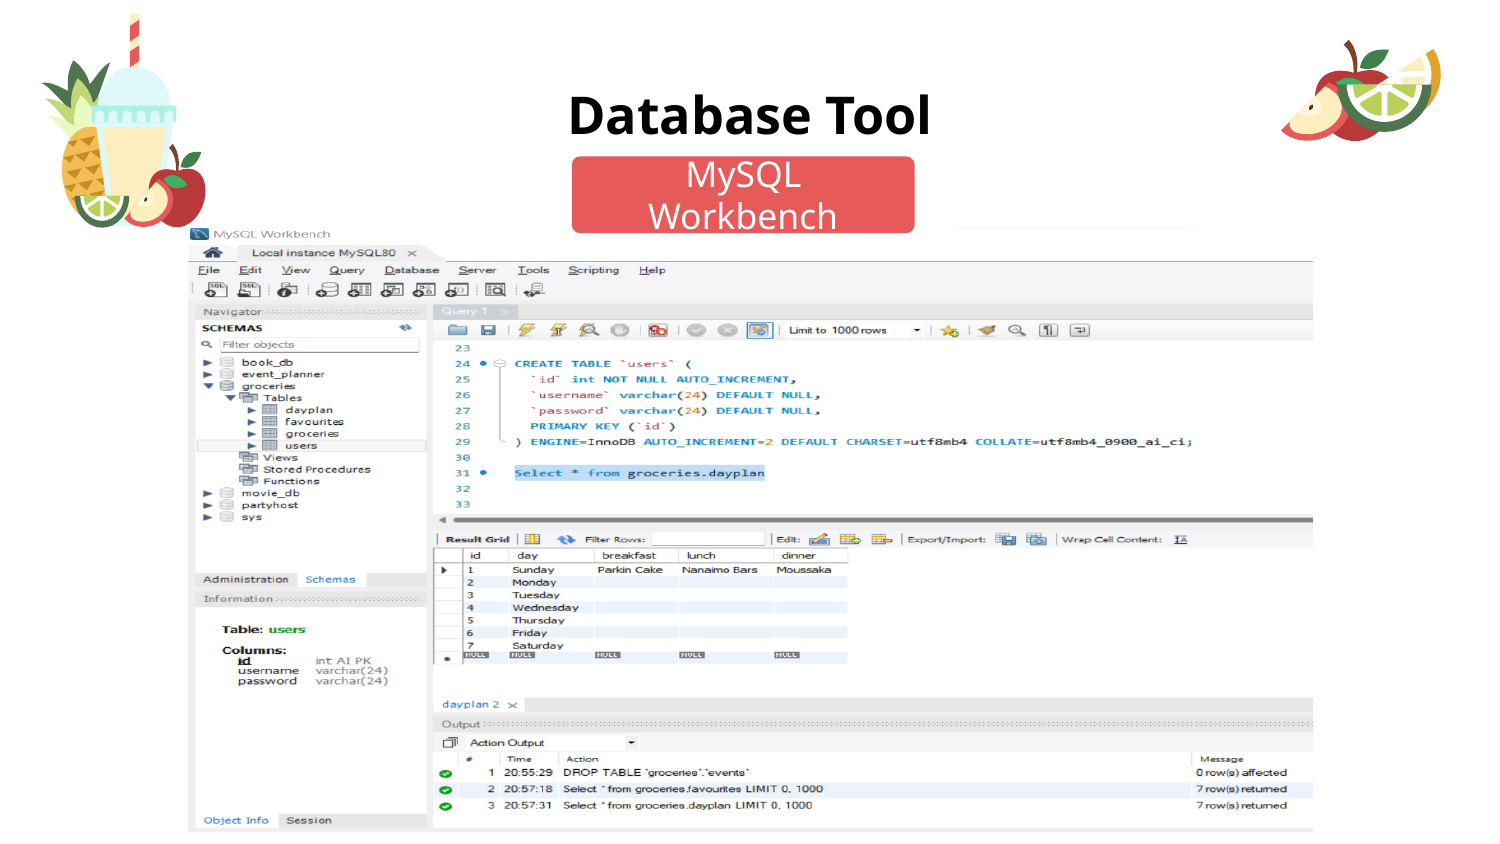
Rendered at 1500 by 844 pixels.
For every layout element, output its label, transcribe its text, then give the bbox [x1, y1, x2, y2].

text_box [571, 156, 915, 226]
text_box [74, 195, 130, 228]
text_box MySQL Workbench [593, 165, 894, 223]
title Database Tool [182, 67, 1424, 162]
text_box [41, 60, 86, 223]
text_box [1280, 39, 1396, 142]
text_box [1337, 48, 1448, 133]
picture [188, 227, 1313, 832]
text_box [124, 143, 206, 228]
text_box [91, 13, 177, 194]
